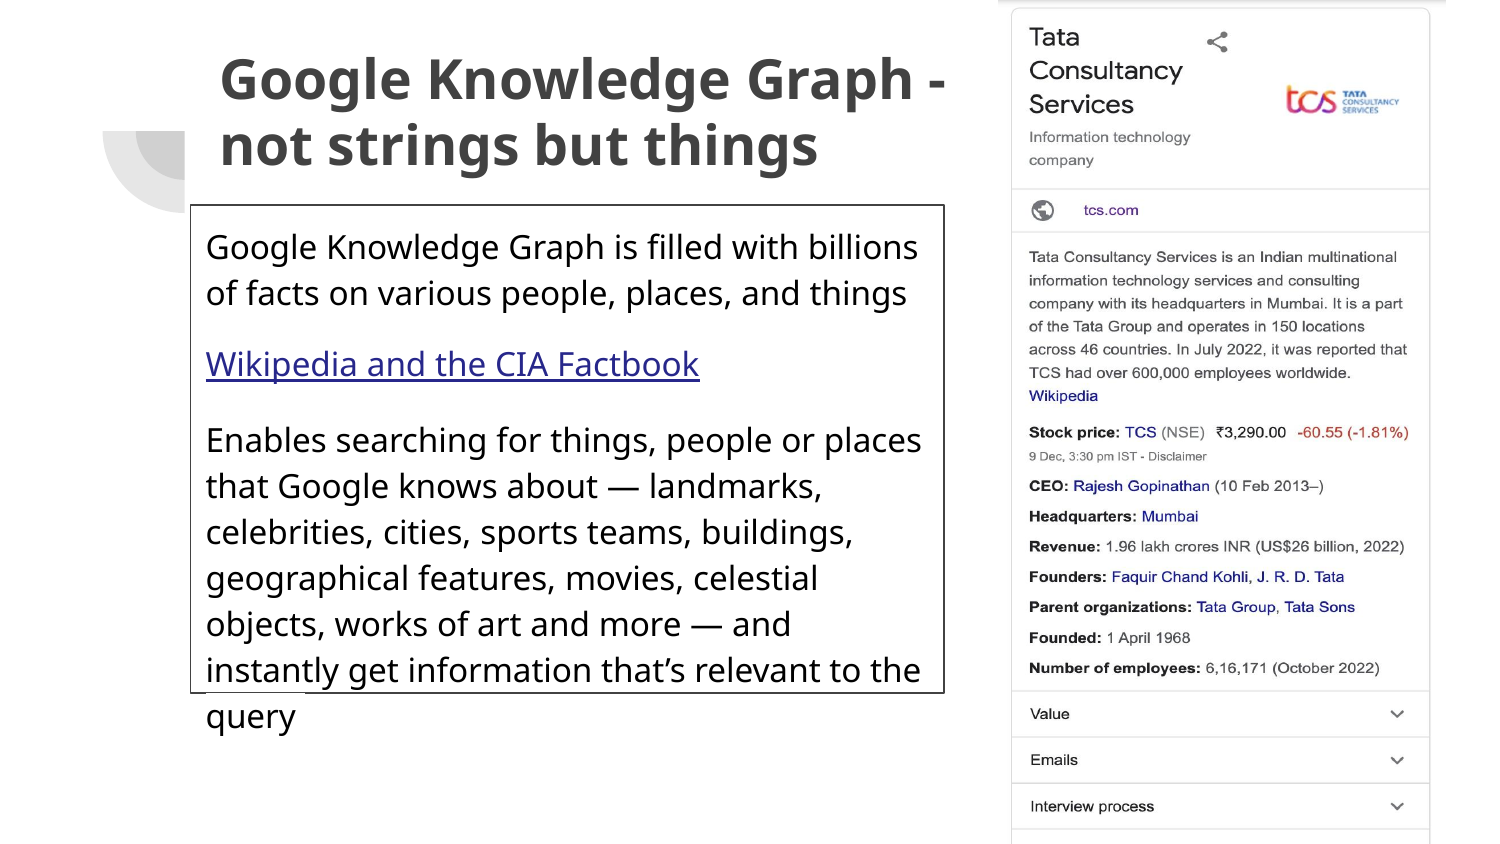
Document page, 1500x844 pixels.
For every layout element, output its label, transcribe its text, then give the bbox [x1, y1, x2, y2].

list Google Knowledge Graph is filled with billions of facts on various people, places, and things Wikipedia and the CIA Factbook Enables searching for things, people or places that Google knows about — landmarks, celebrities, cities, sports teams, buildings, geographical features, movies, celestial objects, works of art and more — and instantly get information that’s relevant to the query [190, 204, 945, 694]
picture [997, 0, 1446, 844]
title Google Knowledge Graph - not strings but things [204, 29, 987, 194]
